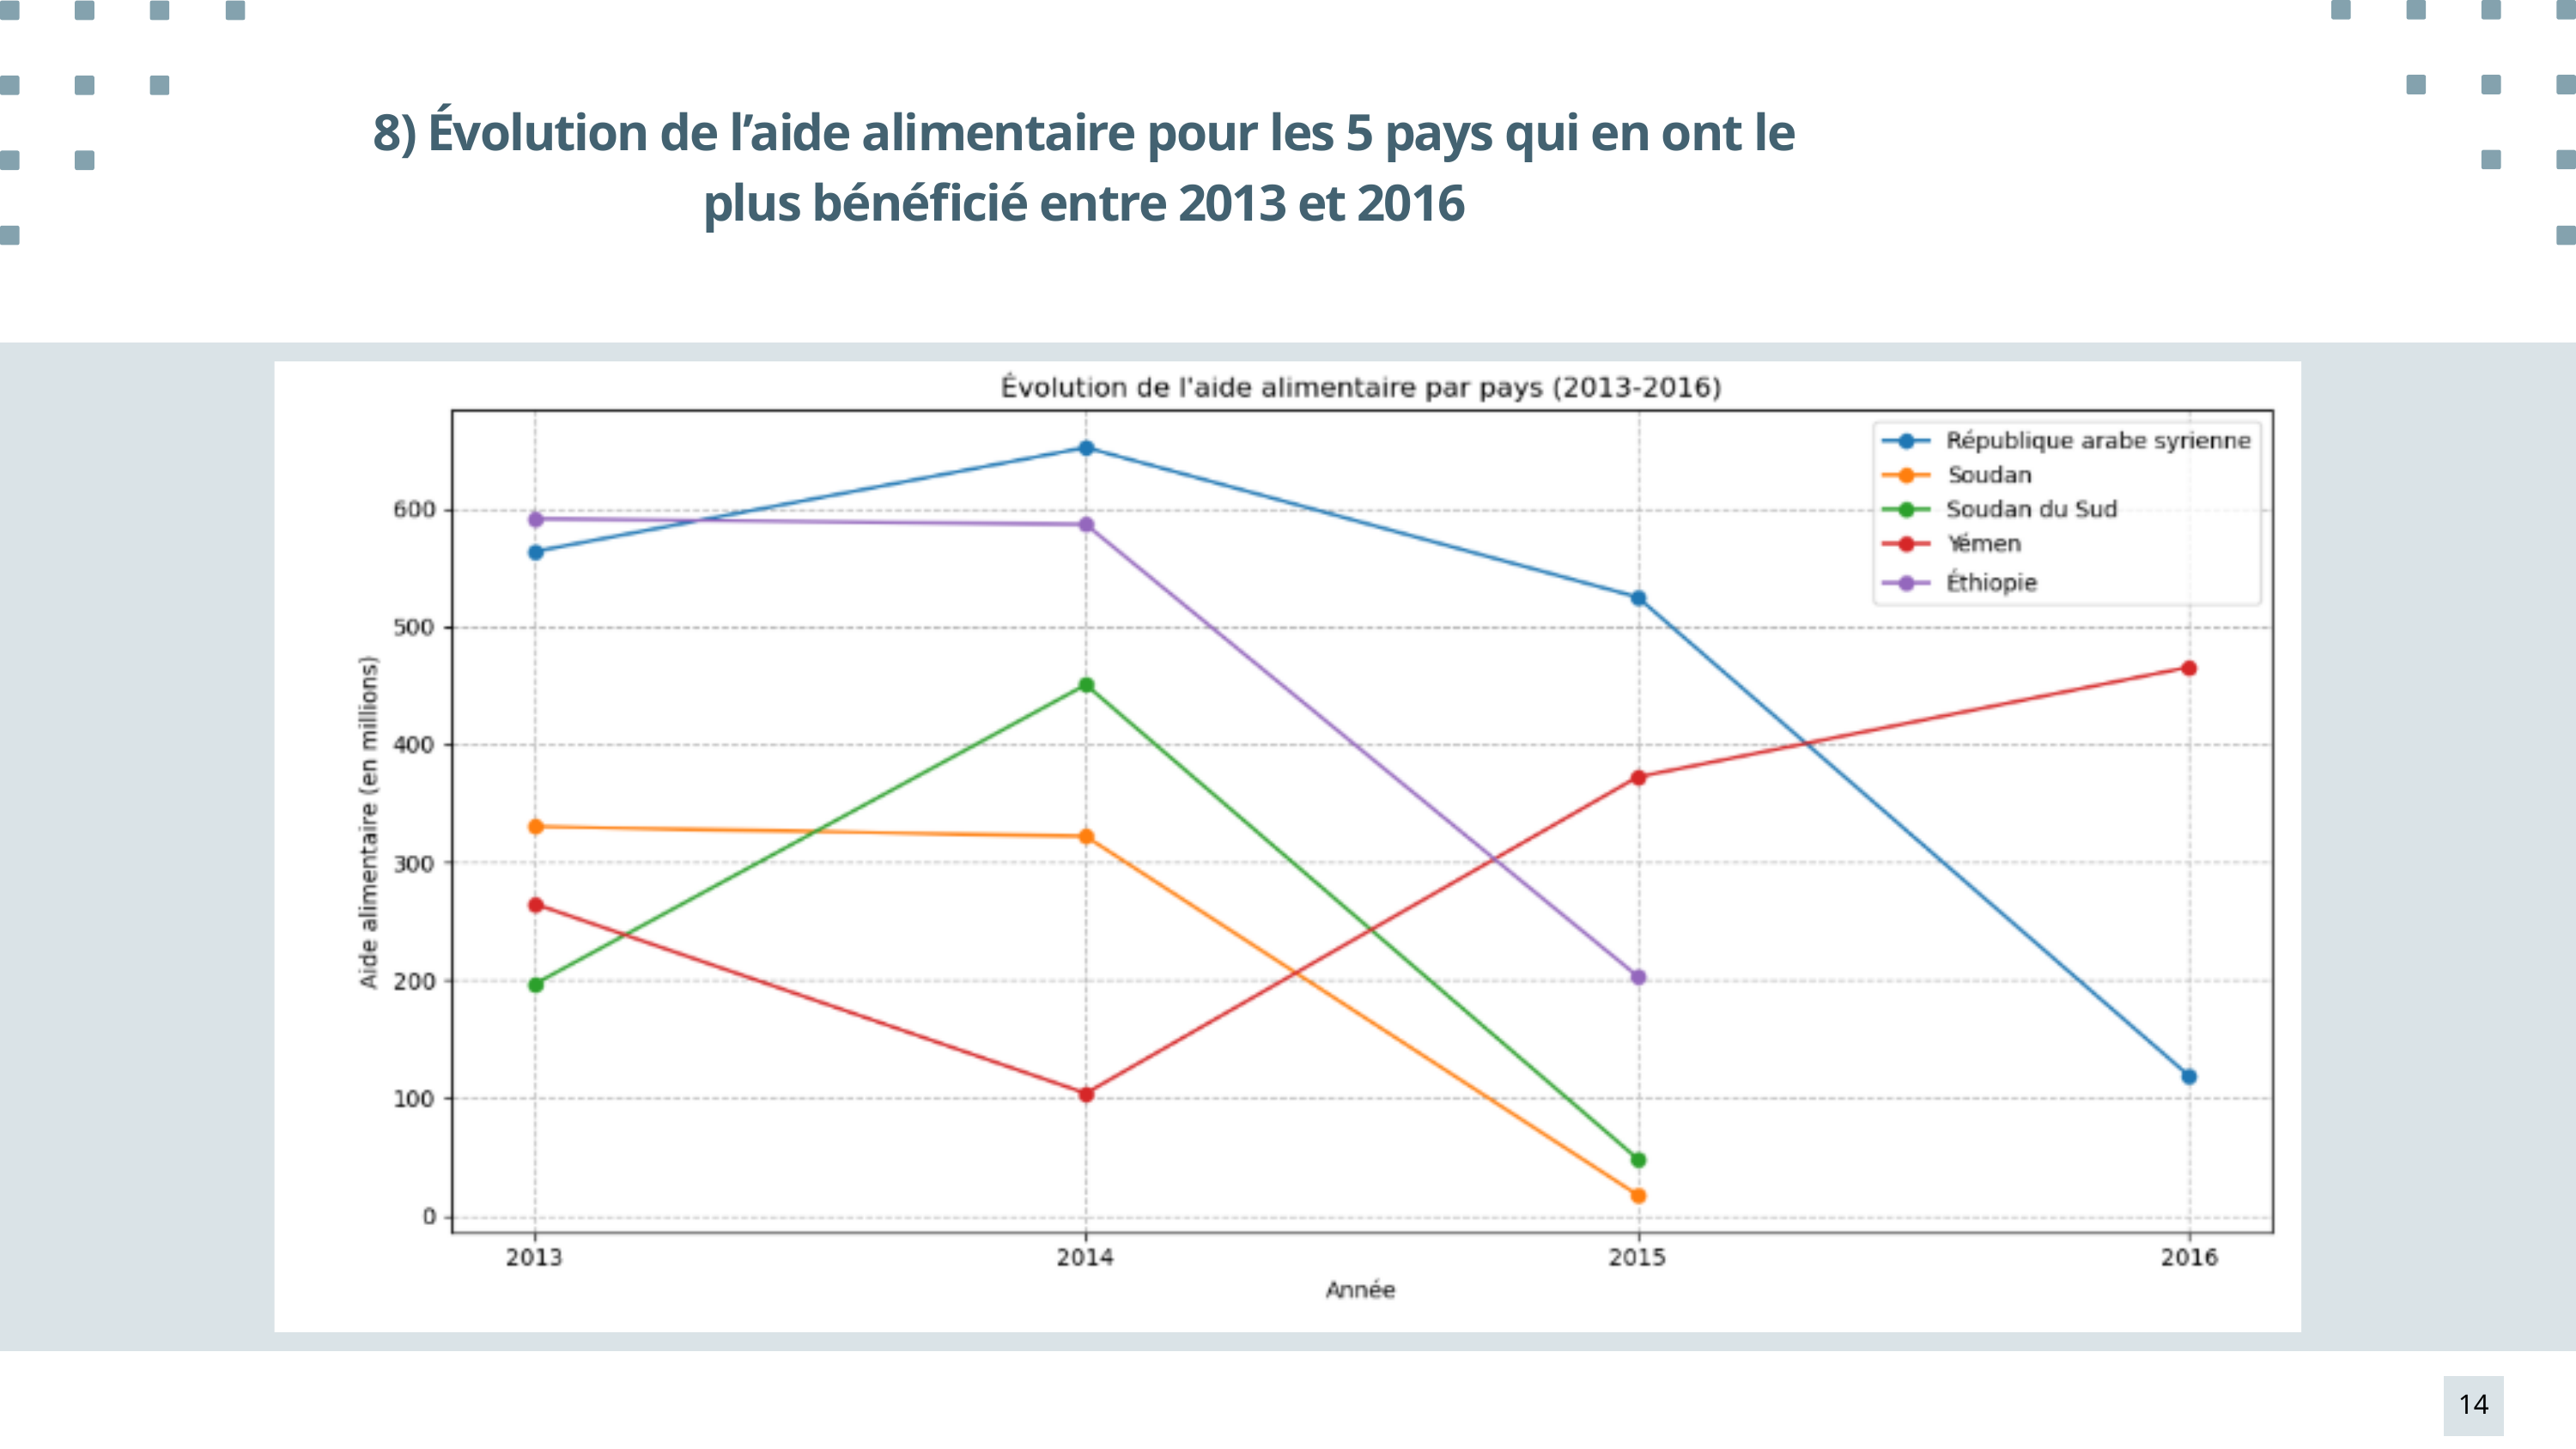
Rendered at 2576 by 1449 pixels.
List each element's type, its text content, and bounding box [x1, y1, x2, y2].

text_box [2443, 1375, 2504, 1437]
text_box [0, 0, 246, 246]
text_box [274, 361, 776, 1332]
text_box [782, 0, 1794, 1449]
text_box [2330, 0, 2576, 246]
text_box 8) Évolution de l’aide alimentaire pour les 5 pays qui en ont le plus bénéficié entre 2013 et 2016 [368, 90, 776, 231]
text_box [1800, 361, 2302, 1332]
